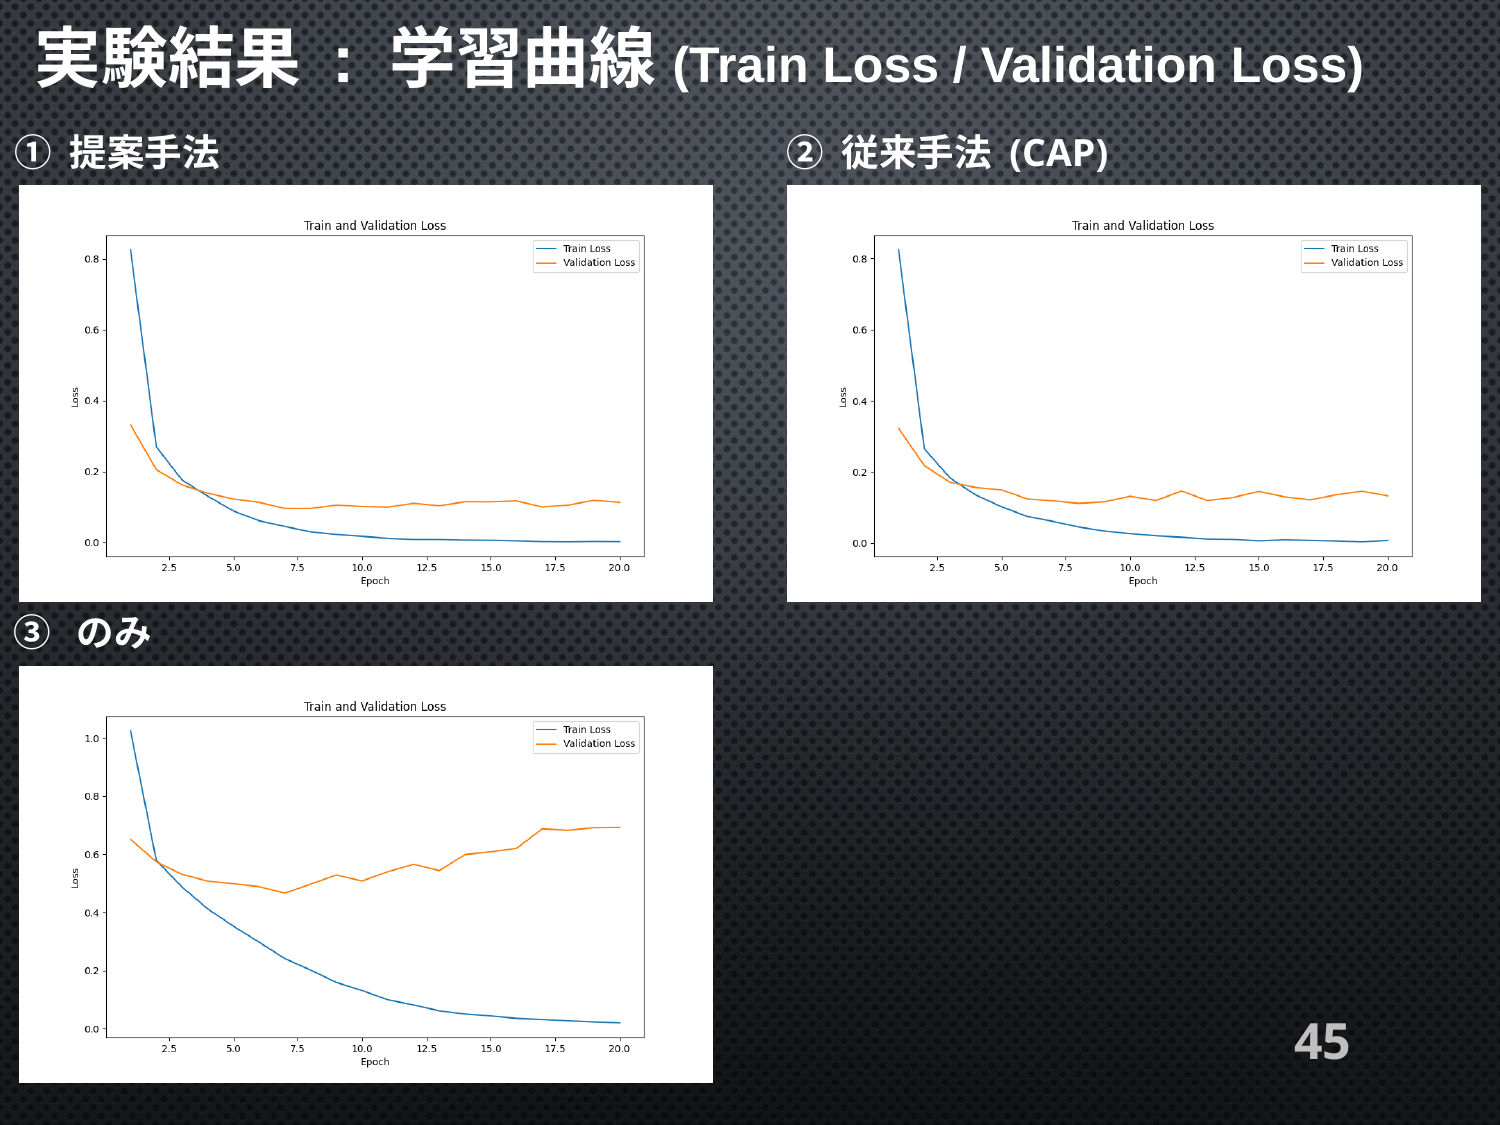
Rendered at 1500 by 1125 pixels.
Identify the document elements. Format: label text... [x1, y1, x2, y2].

picture [19, 666, 714, 1083]
text_box 実験結果 : 学習曲線(Train Loss / Validation Loss) [19, 1, 1452, 122]
picture [786, 185, 1481, 603]
slide_number 45 [1171, 1013, 1367, 1074]
picture [19, 185, 714, 603]
text_box ① 提案手法 [0, 121, 753, 181]
text_box ② 従来手法 (CAP) [772, 121, 1500, 181]
